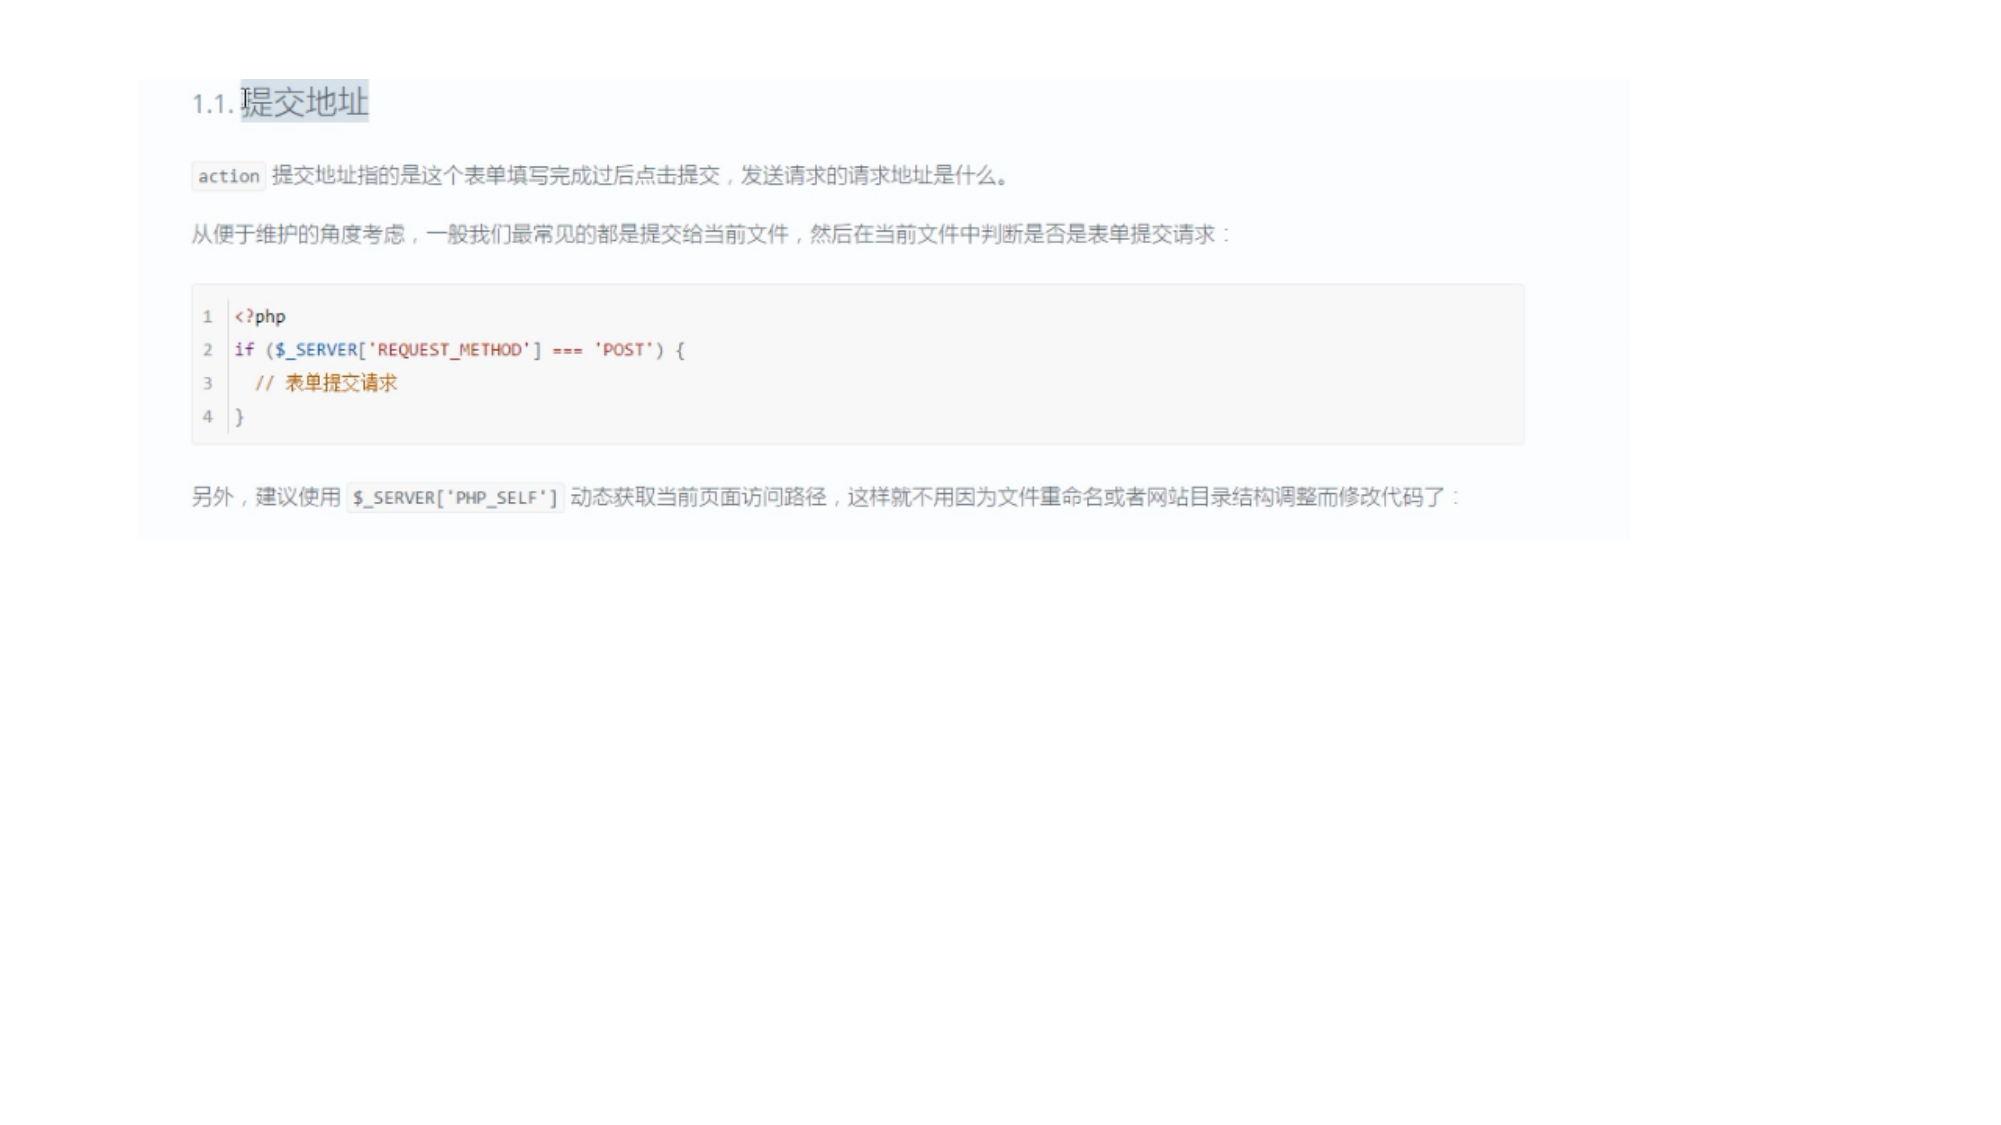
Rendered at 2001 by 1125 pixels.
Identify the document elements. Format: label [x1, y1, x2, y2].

picture [137, 78, 1630, 540]
